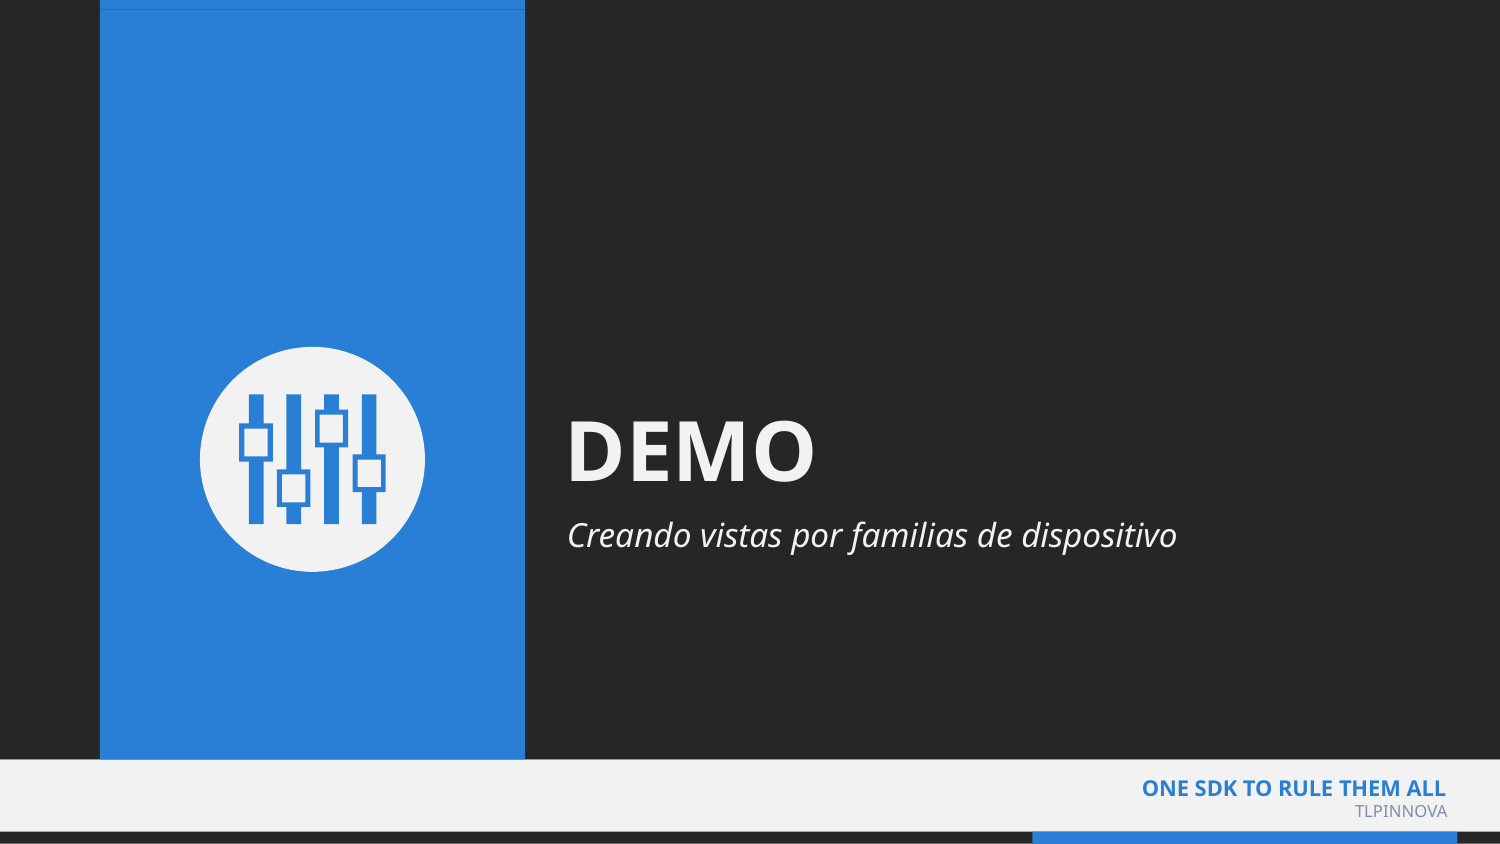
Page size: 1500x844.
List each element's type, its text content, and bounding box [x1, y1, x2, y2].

title DEMO [549, 402, 1500, 485]
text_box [199, 346, 426, 573]
list Creando vistas por familias de dispositivo [552, 484, 1500, 585]
